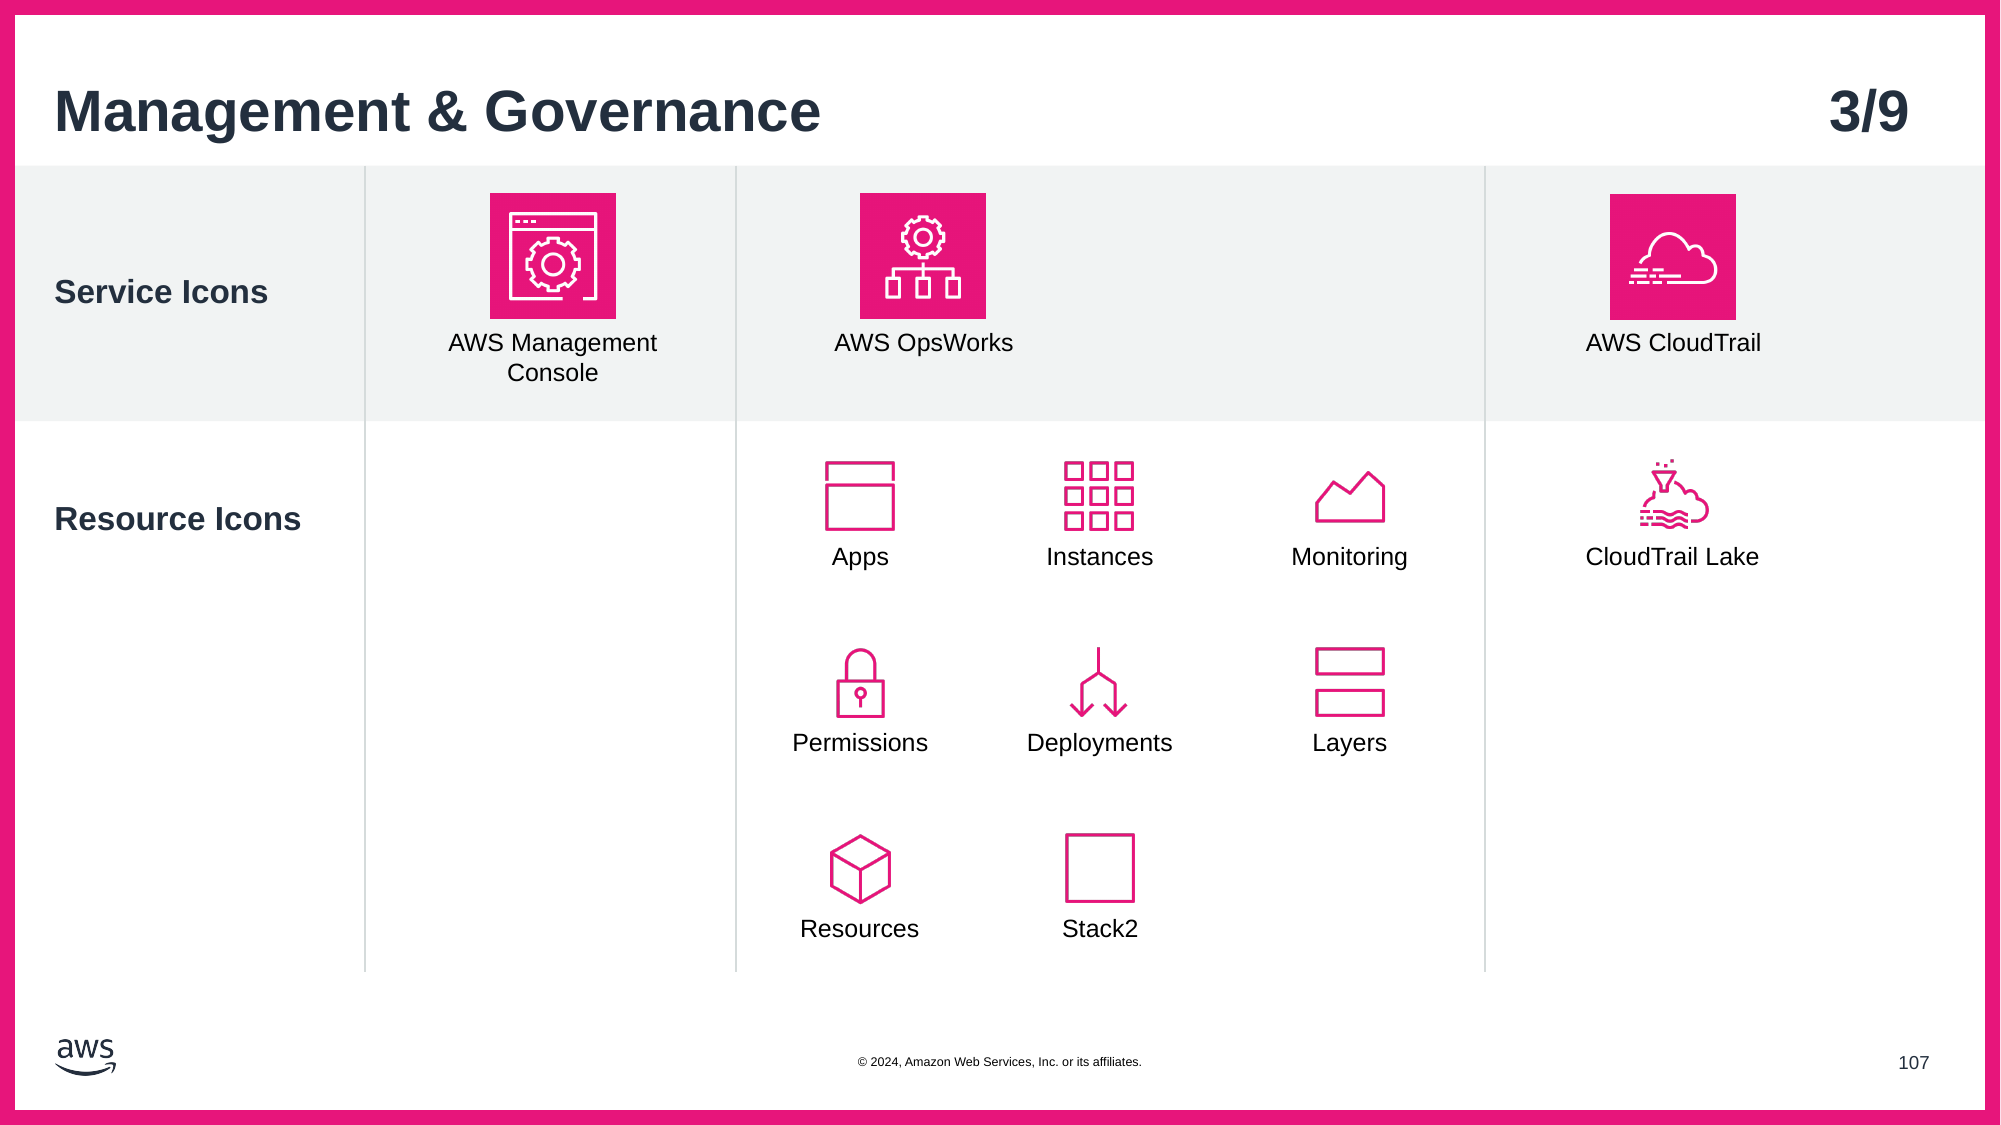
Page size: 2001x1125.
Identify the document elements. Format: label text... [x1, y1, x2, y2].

text_box Layers [1215, 719, 1484, 765]
text_box AWS Management Console [369, 319, 735, 394]
picture [822, 458, 898, 534]
picture [1060, 644, 1136, 720]
picture [1637, 456, 1713, 532]
text_box AWS OpsWorks [736, 319, 1113, 364]
picture [55, 1039, 116, 1076]
picture [822, 645, 898, 721]
text_box Apps [736, 533, 984, 578]
text_box Permissions [736, 719, 984, 765]
text_box Monitoring [1215, 533, 1484, 578]
picture [1062, 830, 1138, 906]
slide_number 107 [1494, 1031, 1945, 1092]
footer © 2024, Amazon Web Services, Inc. or its affiliates. [662, 1031, 1338, 1092]
picture [1312, 458, 1388, 534]
picture [1061, 458, 1137, 534]
picture [490, 193, 616, 319]
text_box Deployments [984, 719, 1215, 765]
picture [860, 193, 986, 319]
text_box Instances [984, 533, 1215, 578]
picture [1610, 194, 1736, 320]
picture [1312, 644, 1388, 720]
picture [822, 831, 898, 907]
text_box Stack2 [985, 905, 1216, 951]
text_box CloudTrail Lake [1570, 533, 1776, 578]
title Management & Governance 3/9 [39, 59, 1945, 166]
text_box Resources [736, 905, 984, 951]
text_box AWS CloudTrail [1493, 319, 1855, 364]
